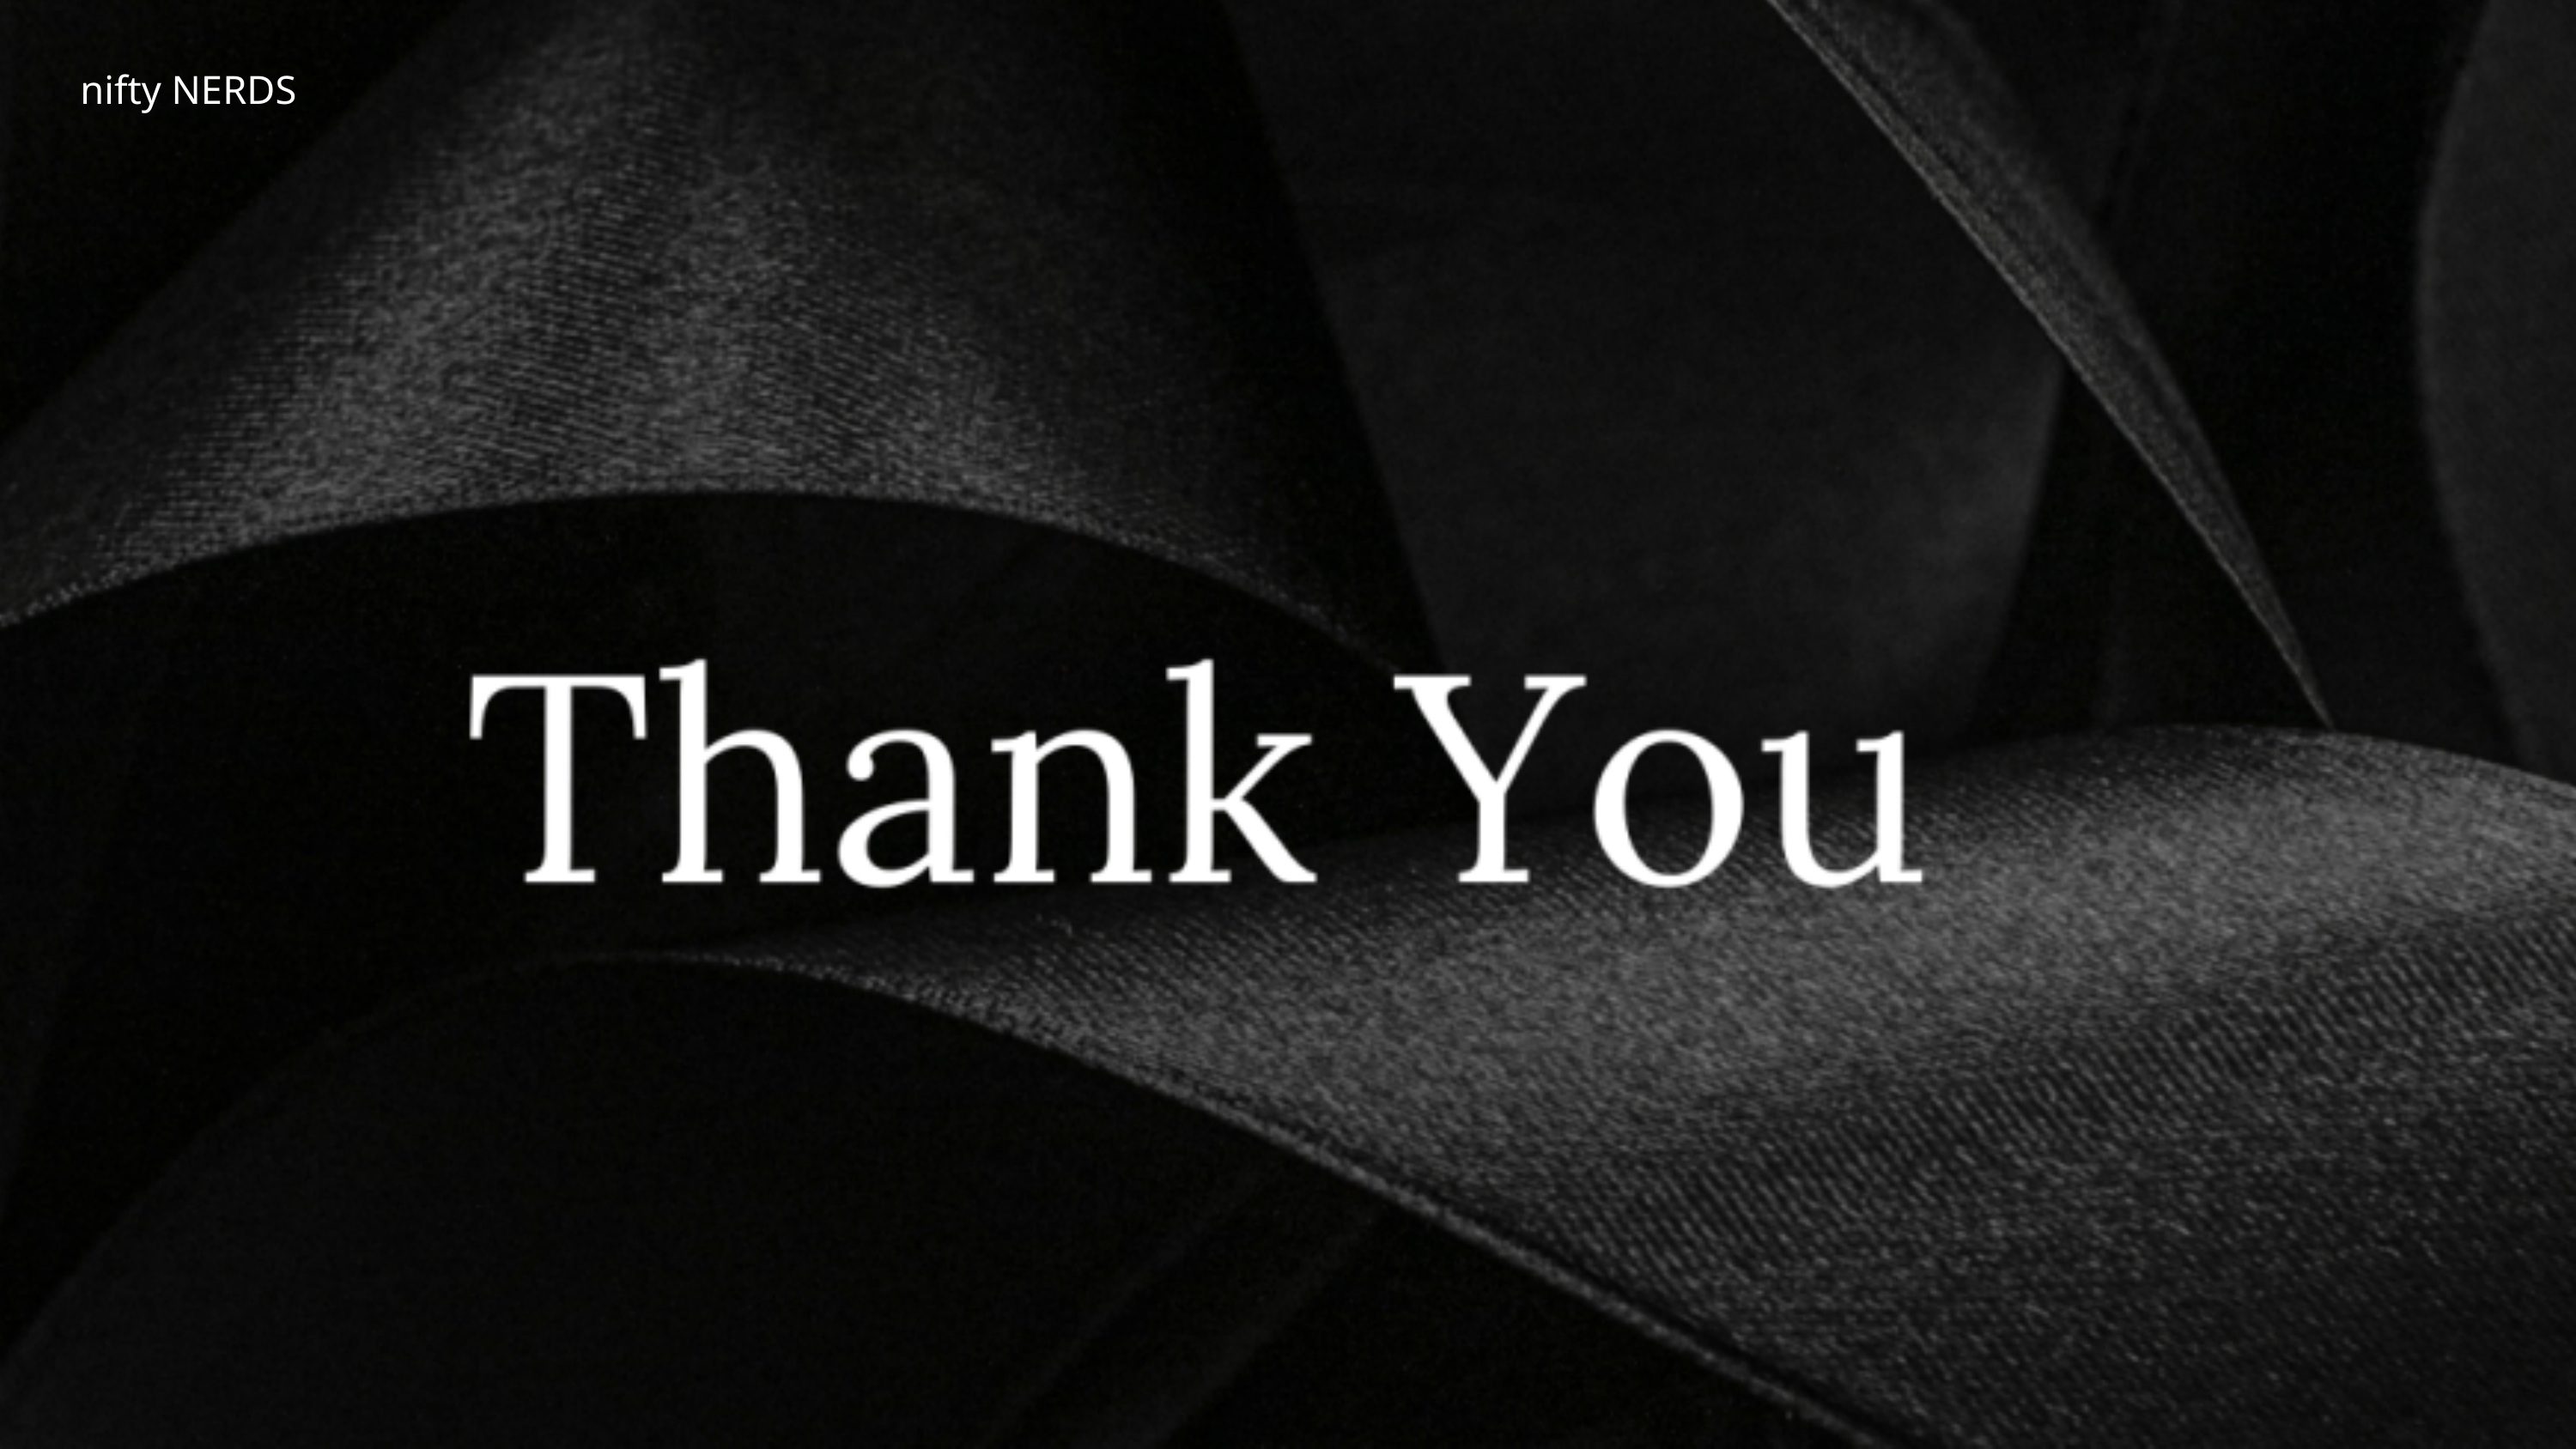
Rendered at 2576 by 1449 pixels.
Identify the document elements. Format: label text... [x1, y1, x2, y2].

text_box nifty NERDS [80, 57, 382, 169]
text_box [0, 0, 2576, 1449]
